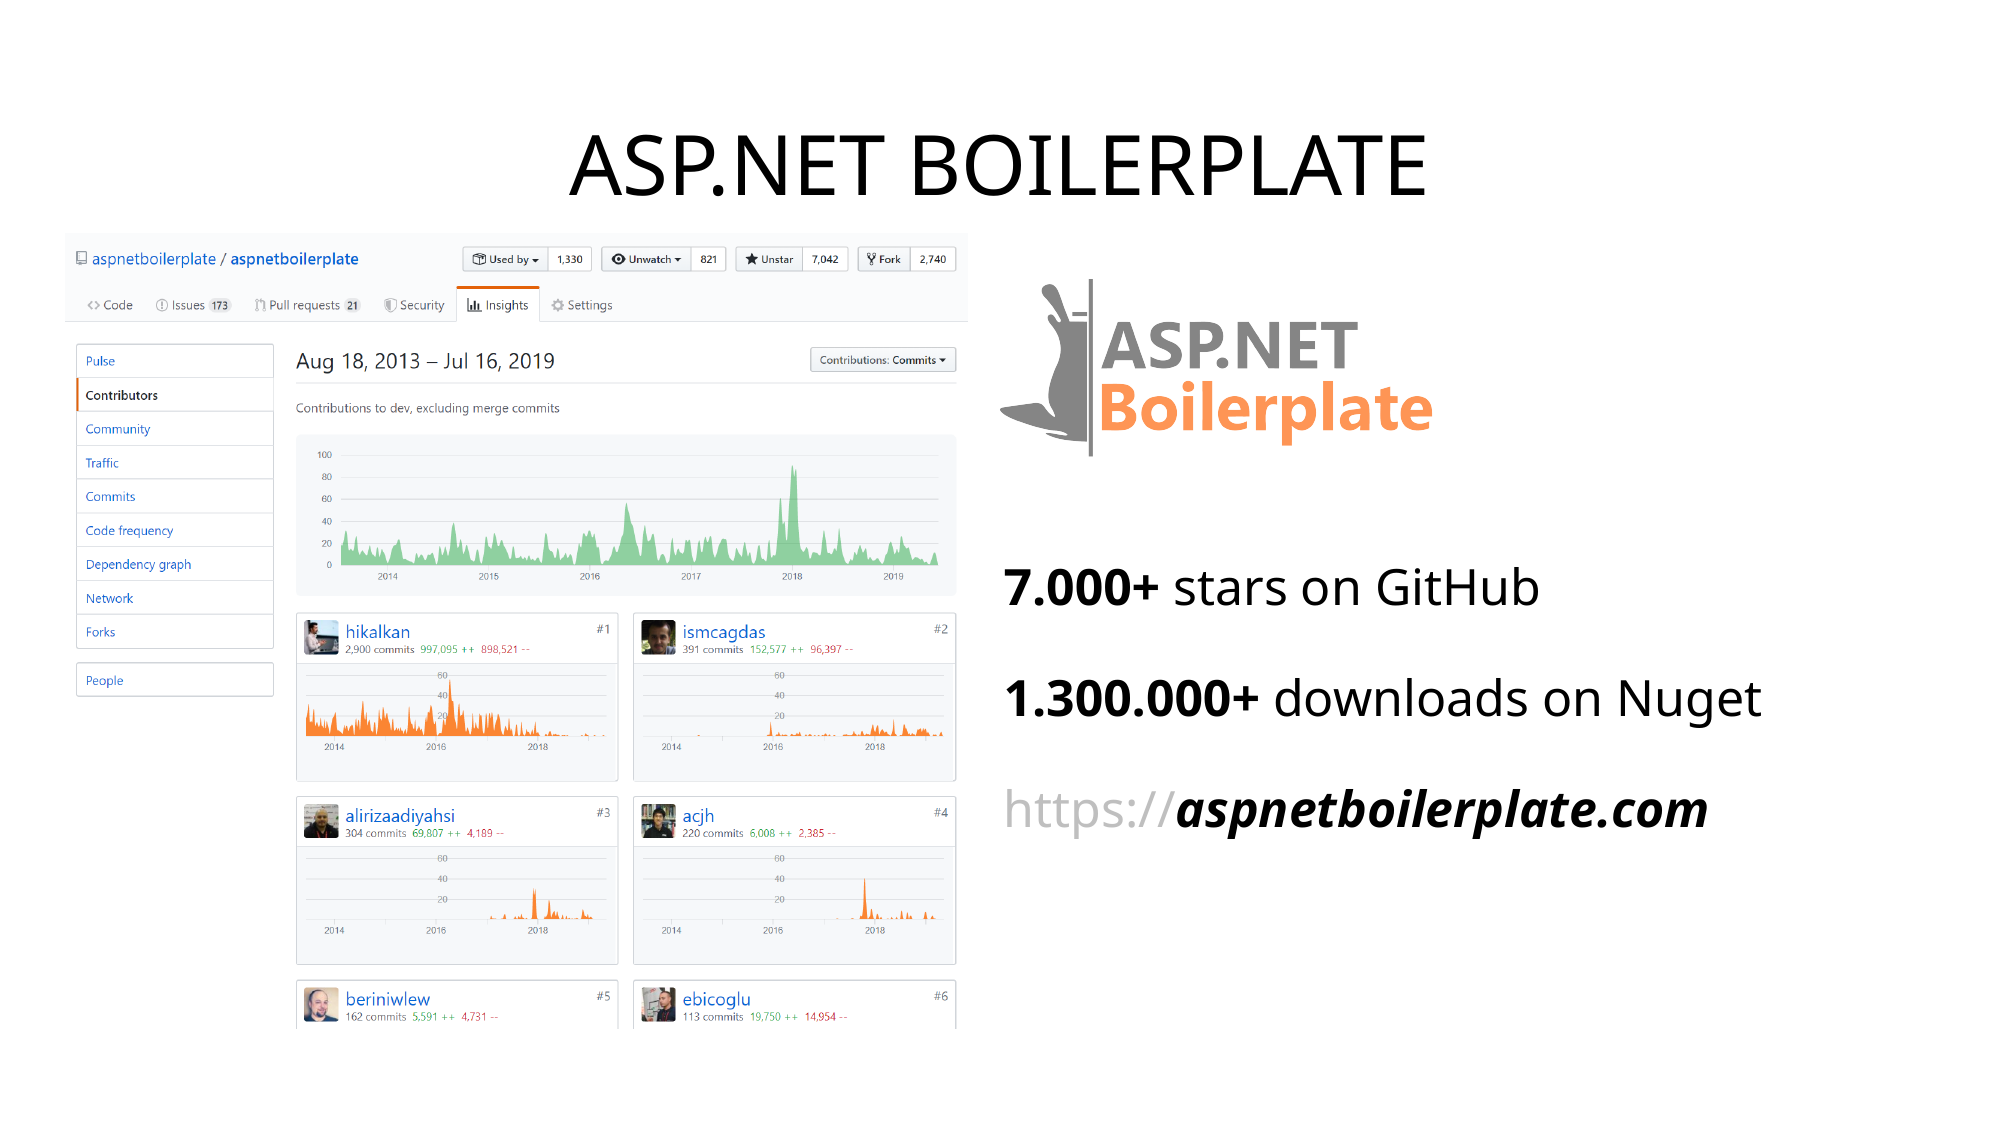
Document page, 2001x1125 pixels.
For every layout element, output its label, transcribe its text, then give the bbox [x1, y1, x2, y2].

list 7.000+ stars on GitHub 1.300.000+ downloads on Nuget https://aspnetboilerplate.com [988, 518, 1943, 1105]
picture [988, 262, 1444, 471]
title ASP.NET BOILERPLATE [0, 59, 2000, 278]
picture [65, 233, 968, 1029]
